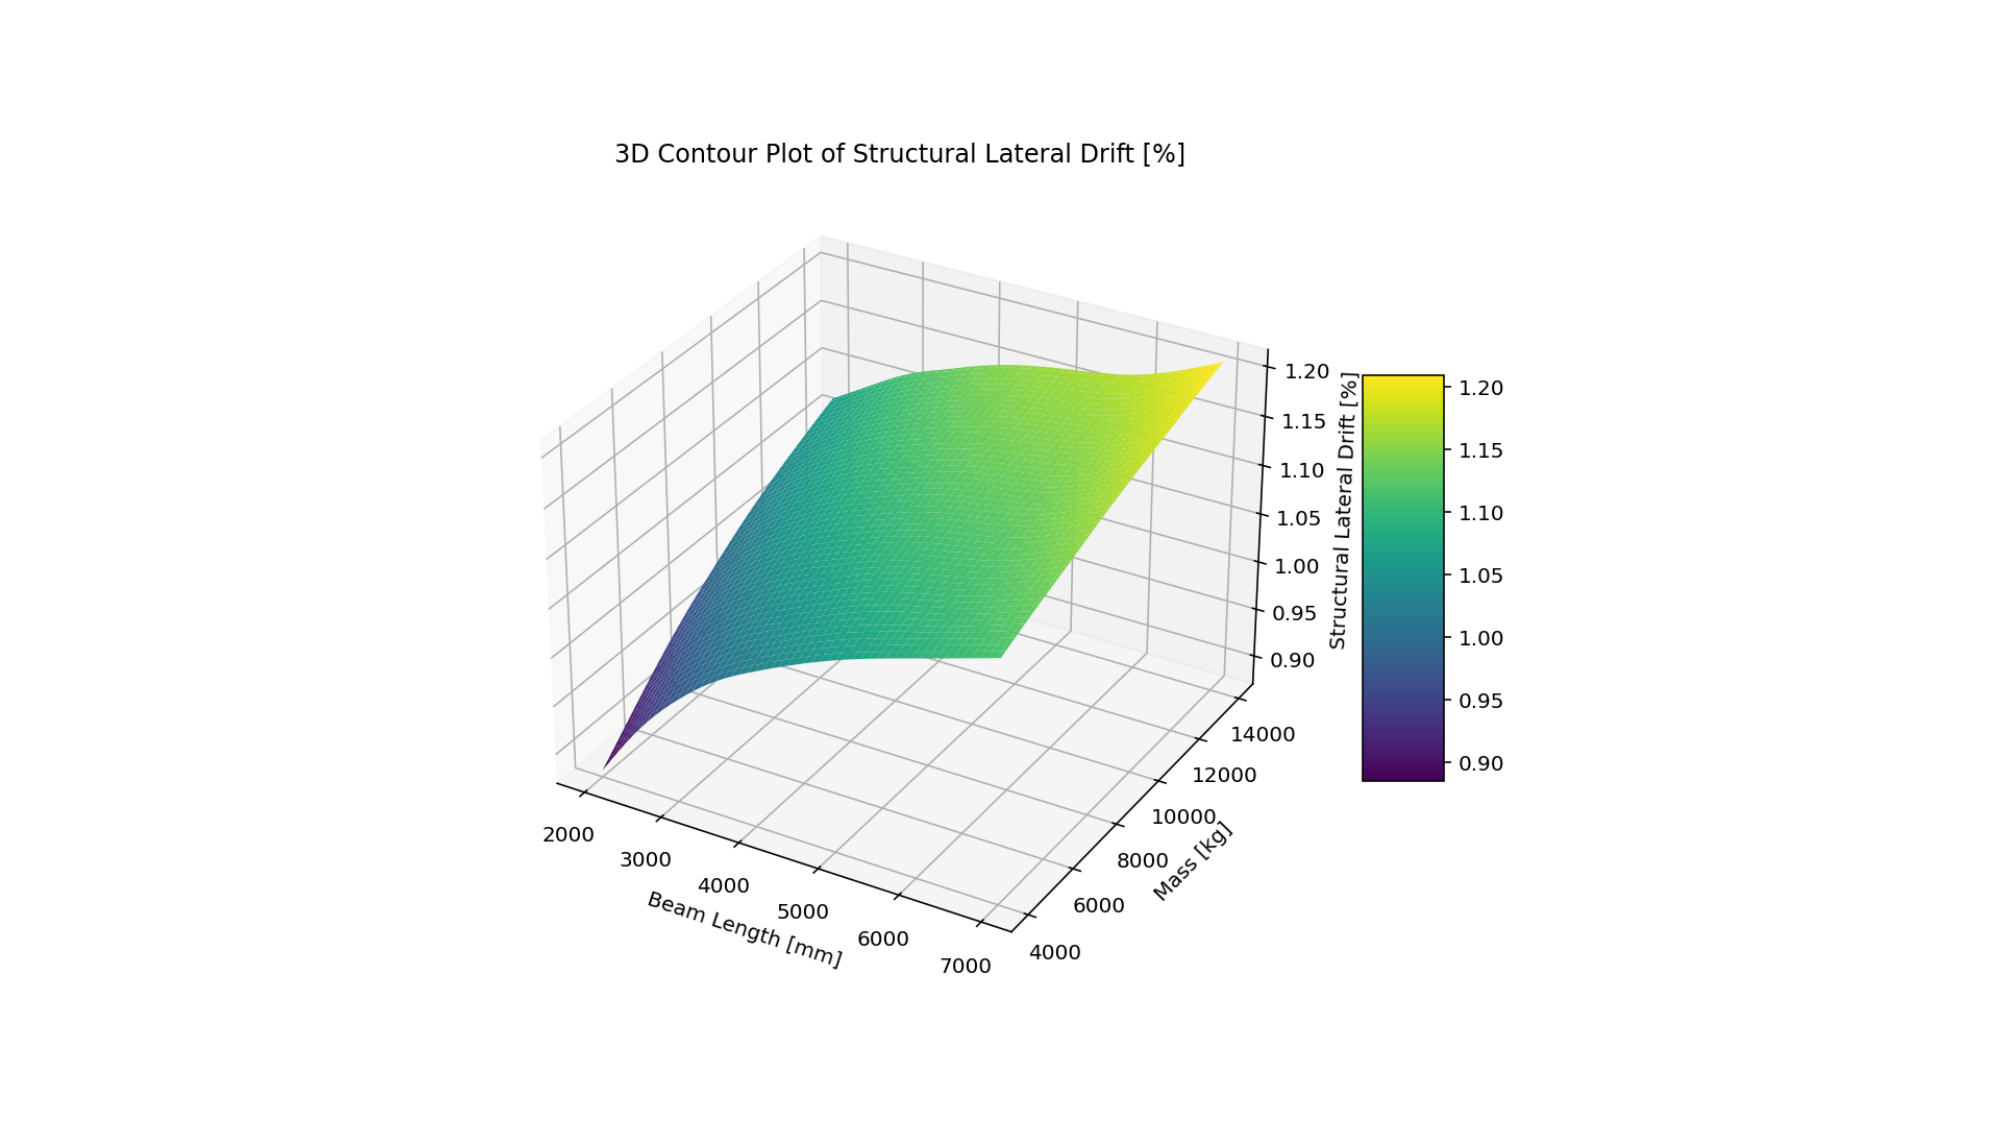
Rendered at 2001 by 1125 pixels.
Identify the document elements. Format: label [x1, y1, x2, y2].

picture [480, 127, 1520, 998]
